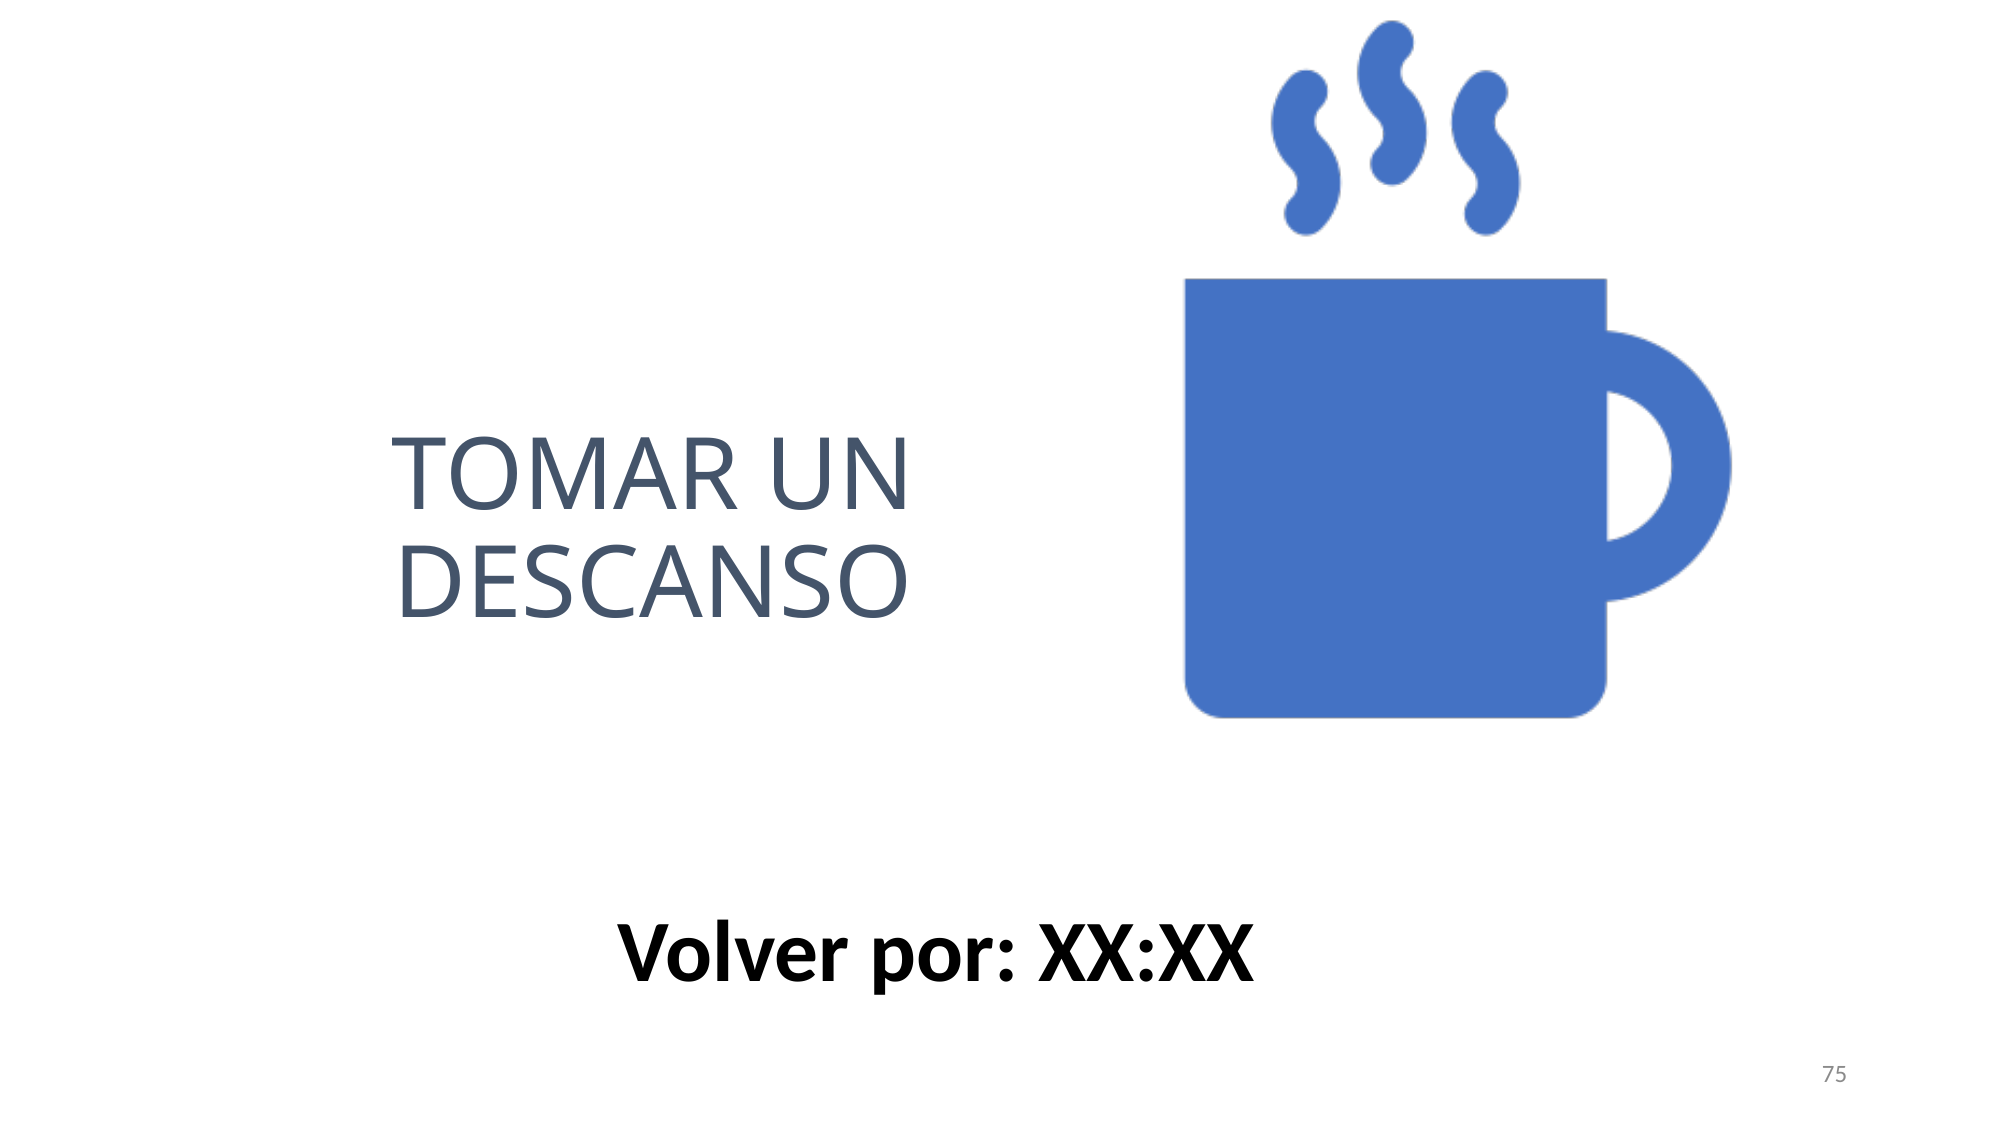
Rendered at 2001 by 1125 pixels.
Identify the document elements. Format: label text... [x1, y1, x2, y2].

slide_number 75 [1412, 1042, 1863, 1103]
title TOMAR UN DESCANSO [353, 415, 954, 709]
text_box Volver por: XX:XX [610, 886, 1284, 1007]
picture [1046, 0, 1872, 783]
